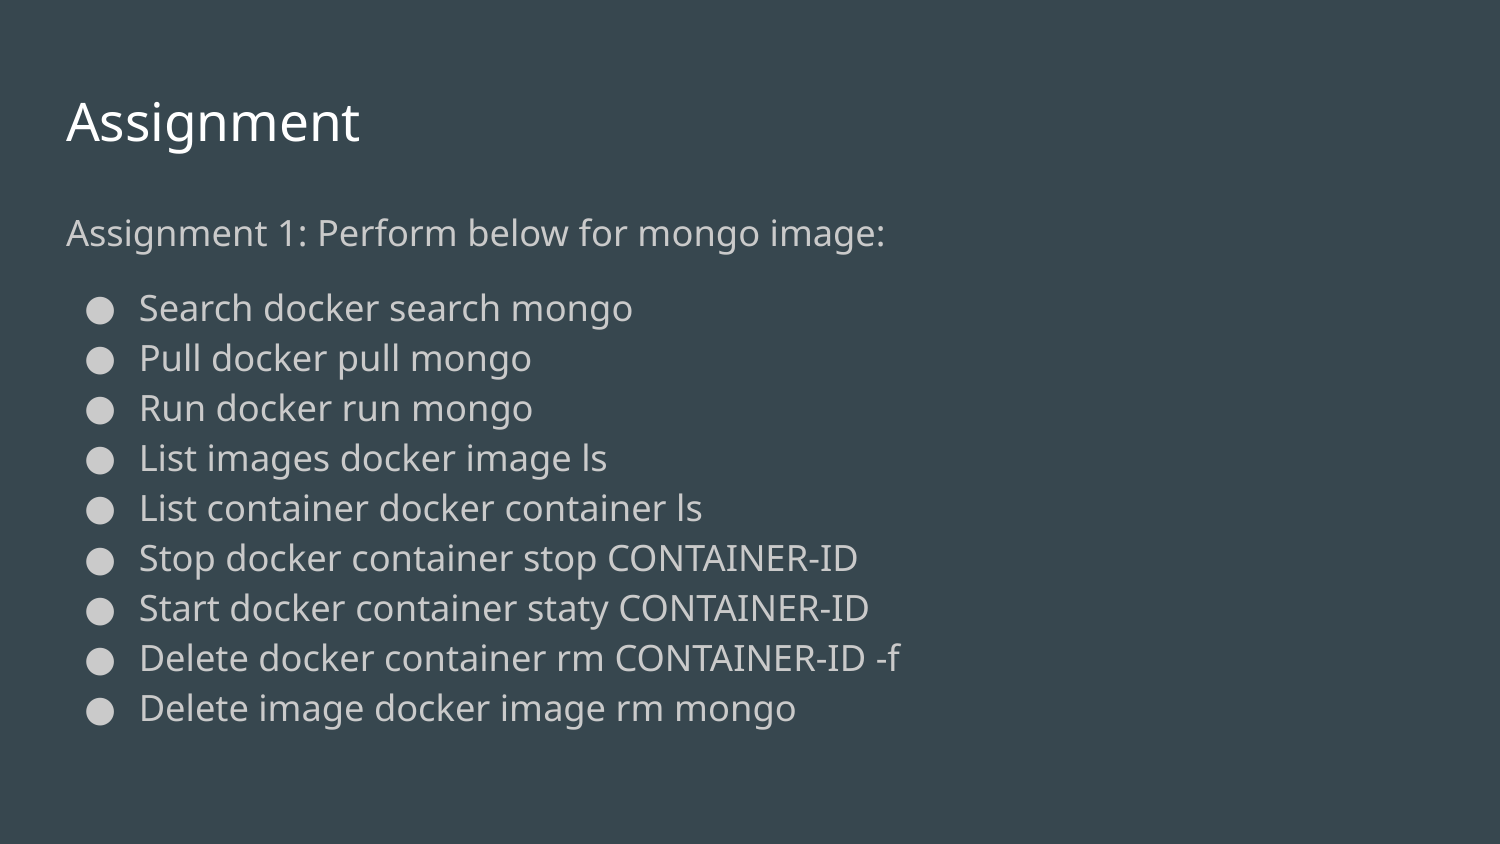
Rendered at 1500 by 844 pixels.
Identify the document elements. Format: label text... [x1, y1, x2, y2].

list Assignment 1: Perform below for mongo image: Search docker search mongo Pull docker pull mongo Run docker run mongo List images docker image ls List container docker container ls Stop docker container stop CONTAINER-ID Start docker container staty CONTAINER-ID Delete docker container rm CONTAINER-ID -f Delete image docker image rm mongo [51, 189, 1449, 750]
title Assignment [51, 72, 1449, 167]
